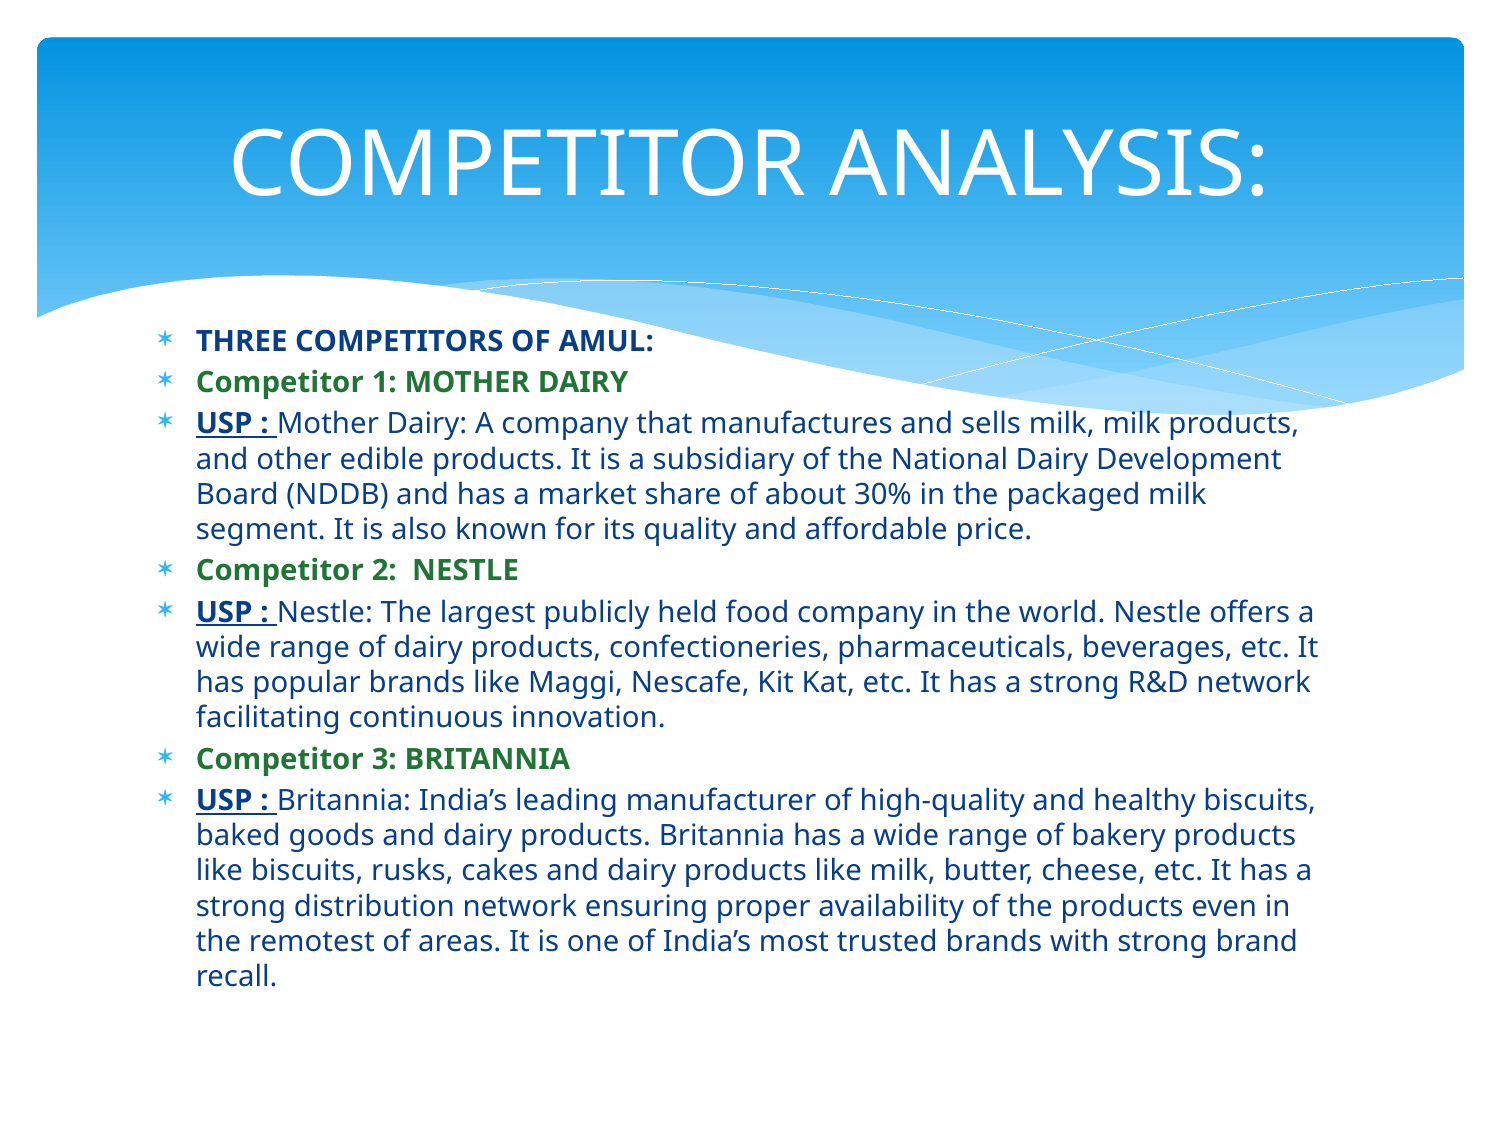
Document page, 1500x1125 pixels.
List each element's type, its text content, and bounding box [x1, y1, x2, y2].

title COMPETITOR ANALYSIS: [75, 55, 1425, 261]
list THREE COMPETITORS OF AMUL: Competitor 1: MOTHER DAIRY USP : Mother Dairy: A company that manufactures and sells milk, milk products, and other edible products. It is a subsidiary of the National Dairy Development Board (NDDB) and has a market share of about 30% in the packaged milk segment. It is also known for its quality and affordable price. Competitor 2: NESTLE USP : Nestle: The largest publicly held food company in the world. Nestle offers a wide range of dairy products, confectioneries, pharmaceuticals, beverages, etc. It has popular brands like Maggi, Nescafe, Kit Kat, etc. It has a strong R&D network facilitating continuous innovation. Competitor 3: BRITANNIA USP : Britannia: India’s leading manufacturer of high-quality and healthy biscuits, baked goods and dairy products. Britannia has a wide range of bakery products like biscuits, rusks, cakes and dairy products like milk, butter, cheese, etc. It has a strong distribution network ensuring proper availability of the products even in the remotest of areas. It is one of India’s most trusted brands with strong brand recall. [143, 314, 1359, 1005]
